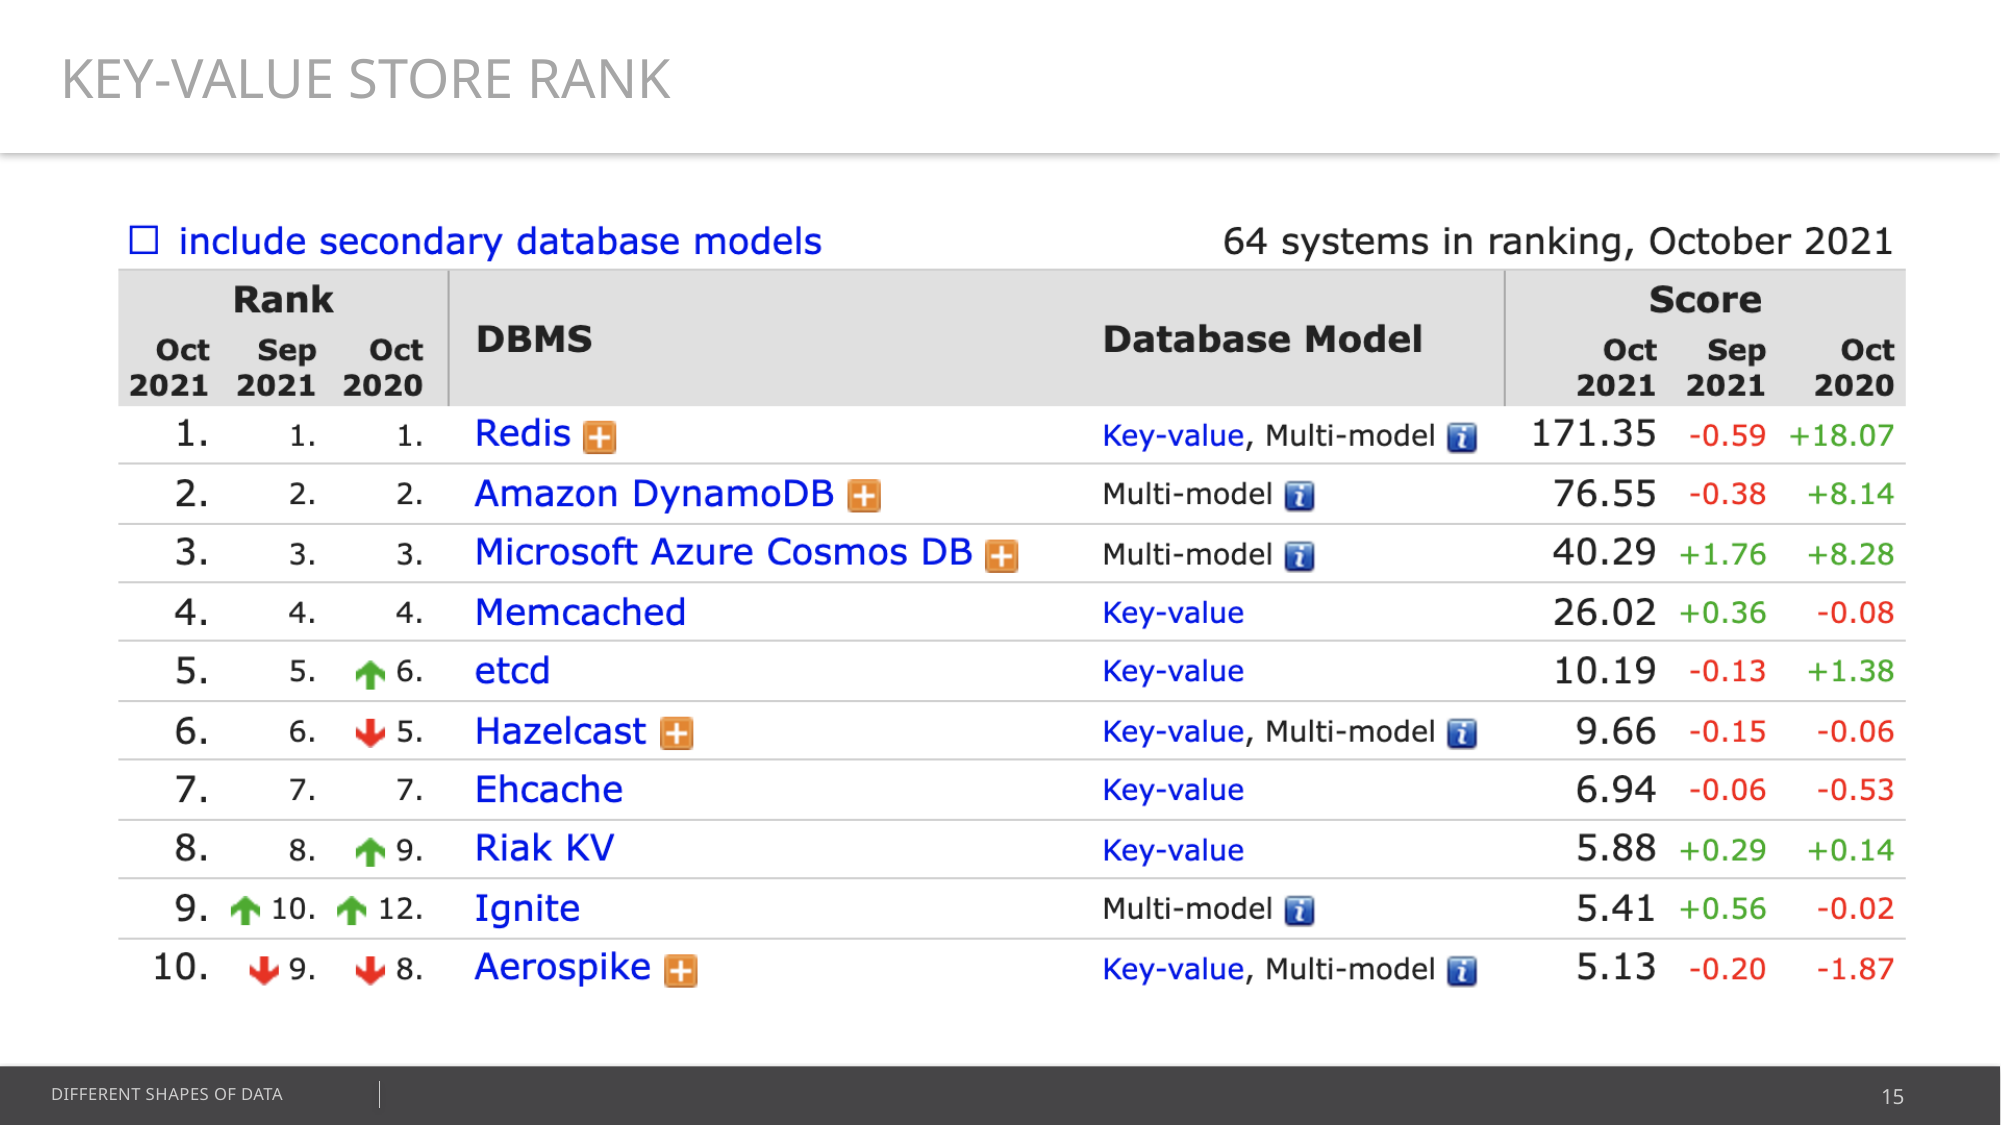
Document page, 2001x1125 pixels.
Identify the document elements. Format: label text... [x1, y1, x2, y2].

picture [83, 203, 1962, 996]
list KEY-VALUE STORE RANK [0, 0, 2000, 153]
